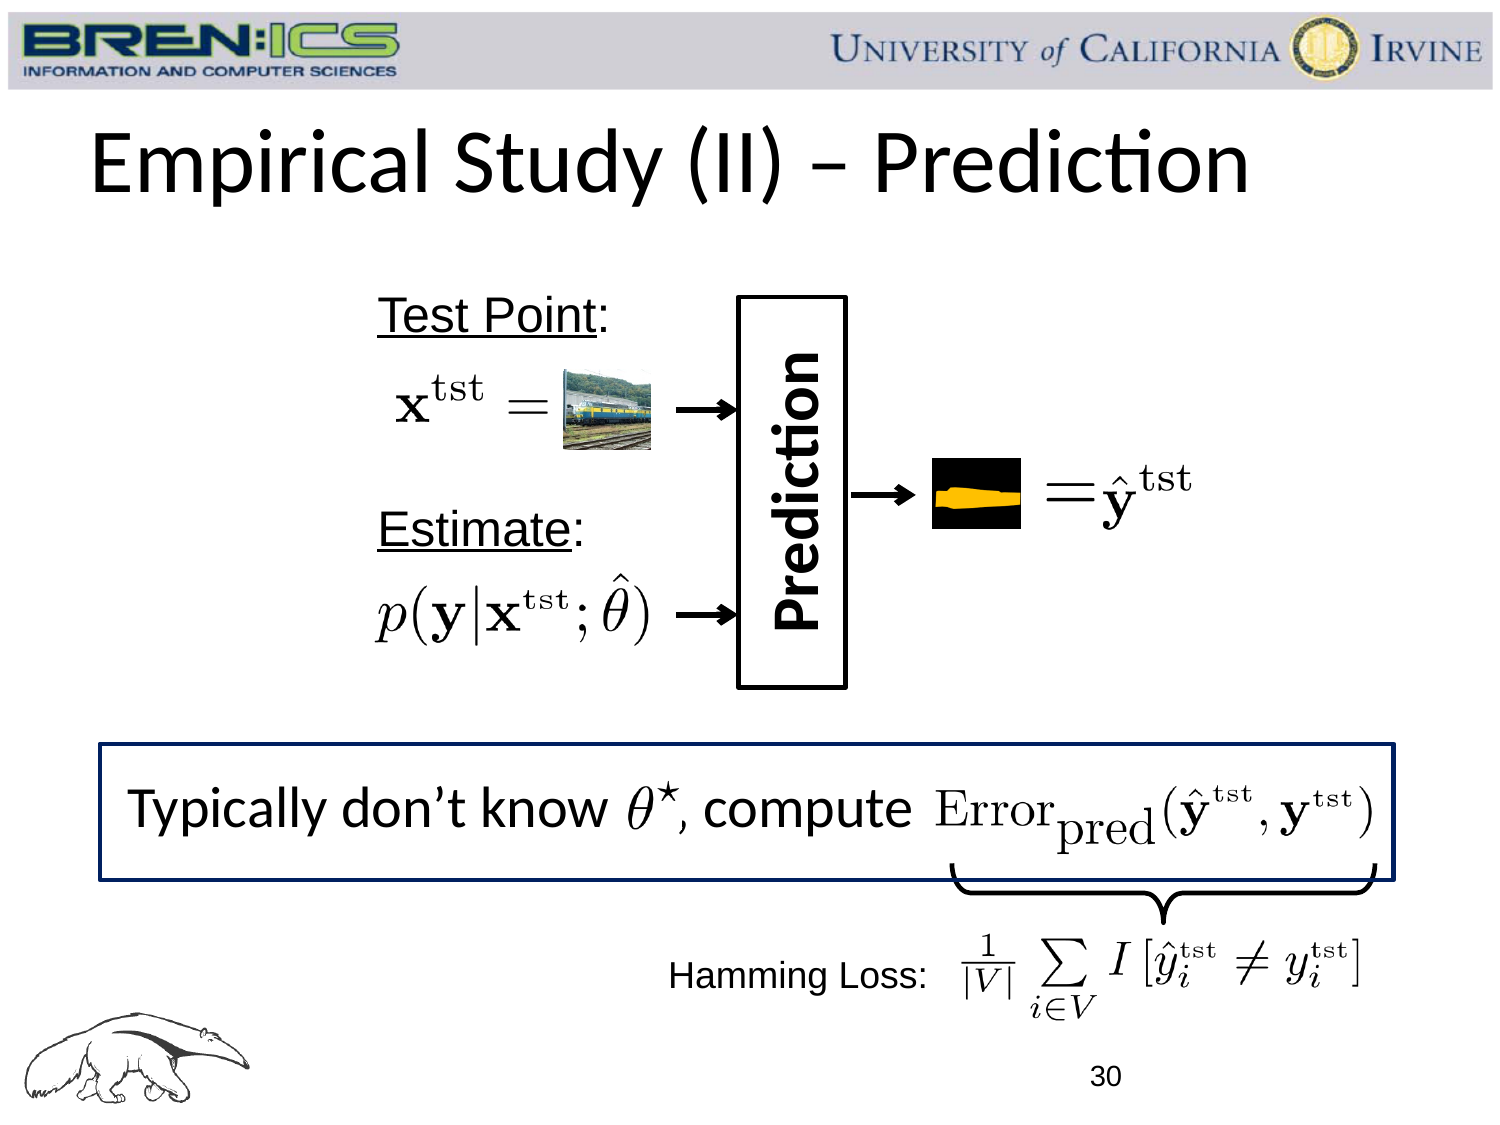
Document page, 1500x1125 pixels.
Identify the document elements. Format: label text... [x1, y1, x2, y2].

picture [935, 771, 1383, 879]
text_box [99, 743, 1394, 880]
picture [627, 775, 682, 831]
text_box Test Point: [362, 274, 639, 350]
text_box Estimate: [362, 488, 639, 564]
text_box Prediction [736, 295, 847, 690]
slide_number 30 [1074, 1025, 1425, 1100]
picture [389, 369, 550, 424]
text_box [959, 887, 1368, 923]
picture [372, 571, 651, 651]
picture [932, 458, 1021, 529]
text_box Hamming Loss: [624, 944, 949, 1004]
picture [563, 369, 651, 451]
picture [1044, 482, 1095, 505]
picture [954, 932, 1359, 1025]
picture [1096, 459, 1192, 531]
title Empirical Study (II) – Prediction [75, 87, 1425, 225]
